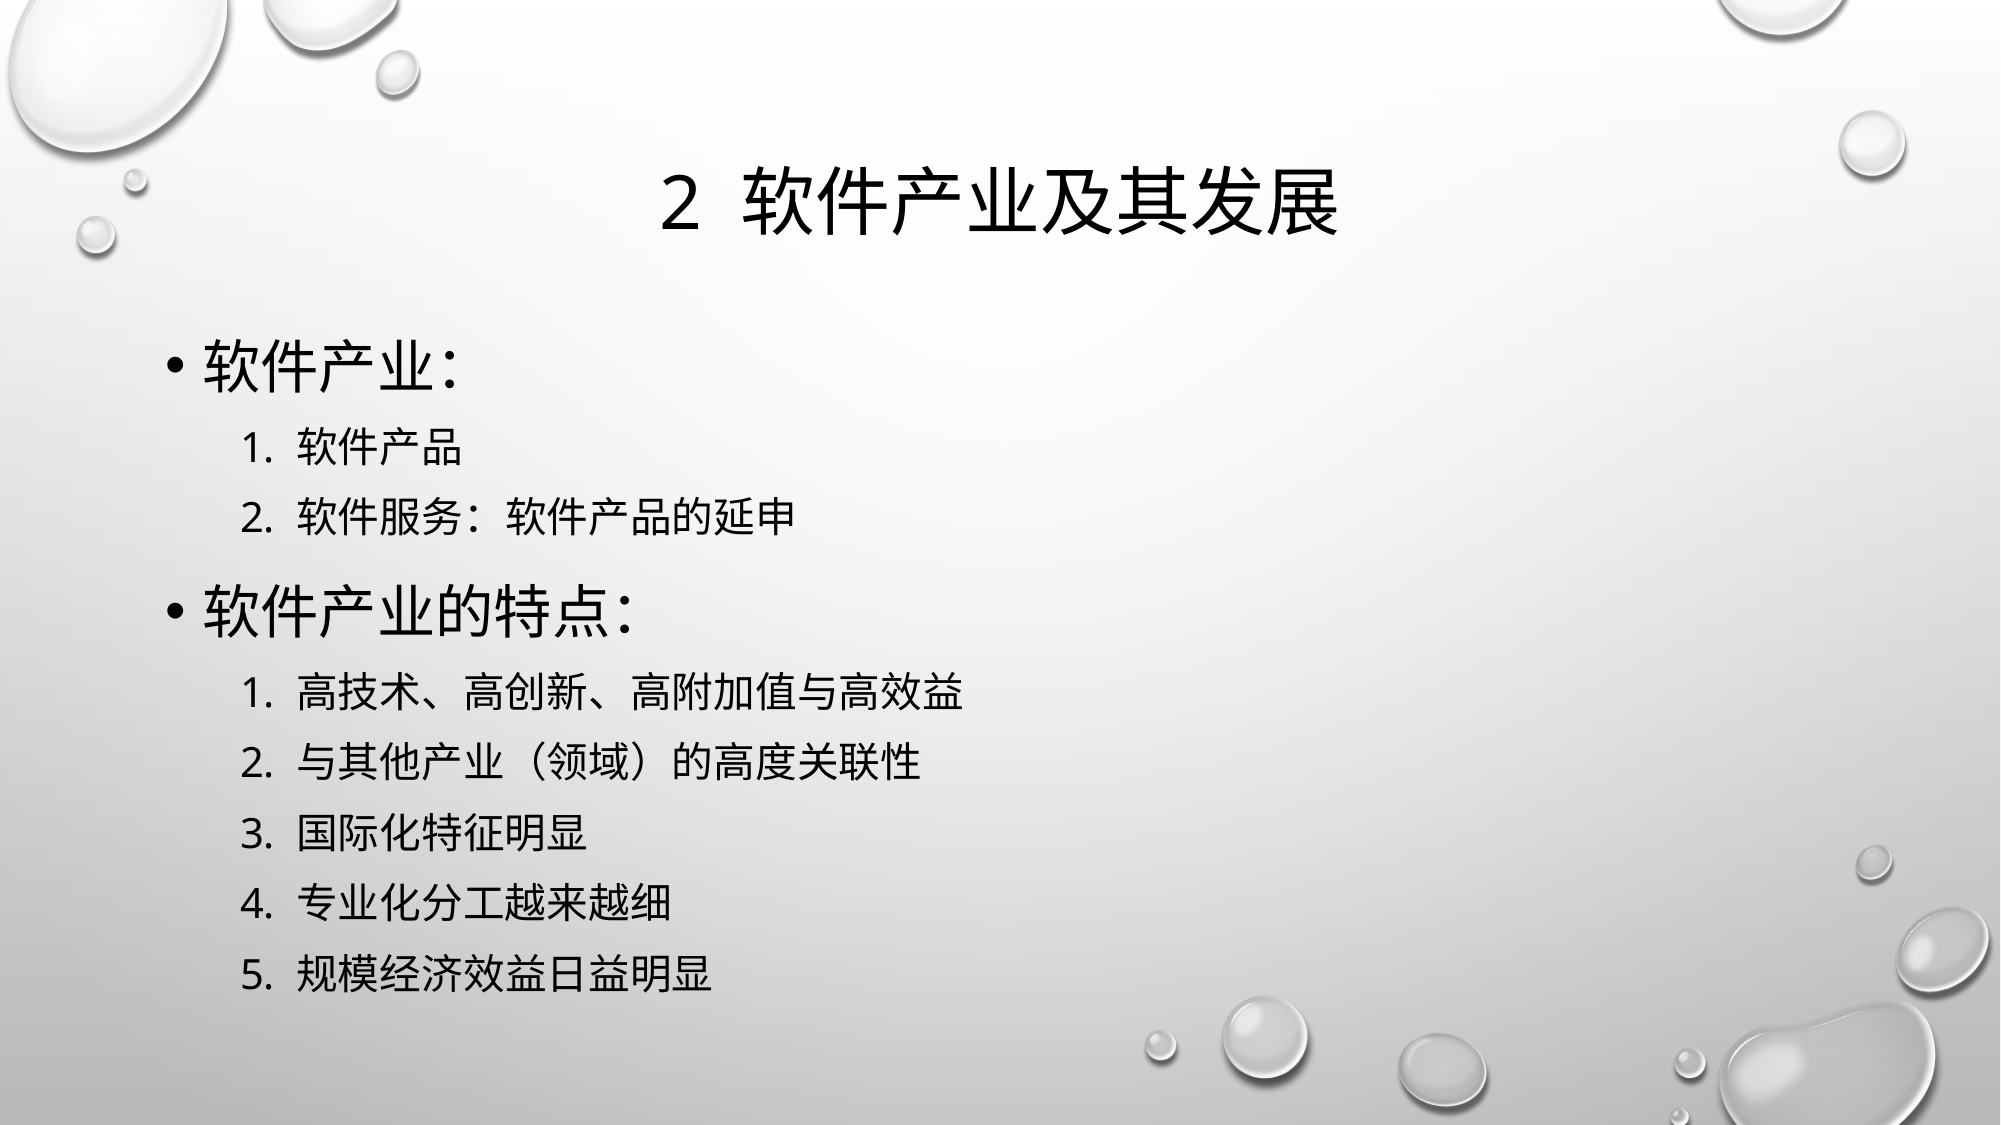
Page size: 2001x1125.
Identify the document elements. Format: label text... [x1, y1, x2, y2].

picture [0, 0, 2000, 1125]
title 2 软件产业及其发展 [149, 101, 1850, 308]
text_box 软件产业： 软件产品 软件服务：软件产品的延申 软件产业的特点： 高技术、高创新、高附加值与高效益 与其他产业（领域）的高度关联性 国际化特征明显 专业化分工越来越细 规模经济效益日益明显 [149, 308, 1940, 1102]
